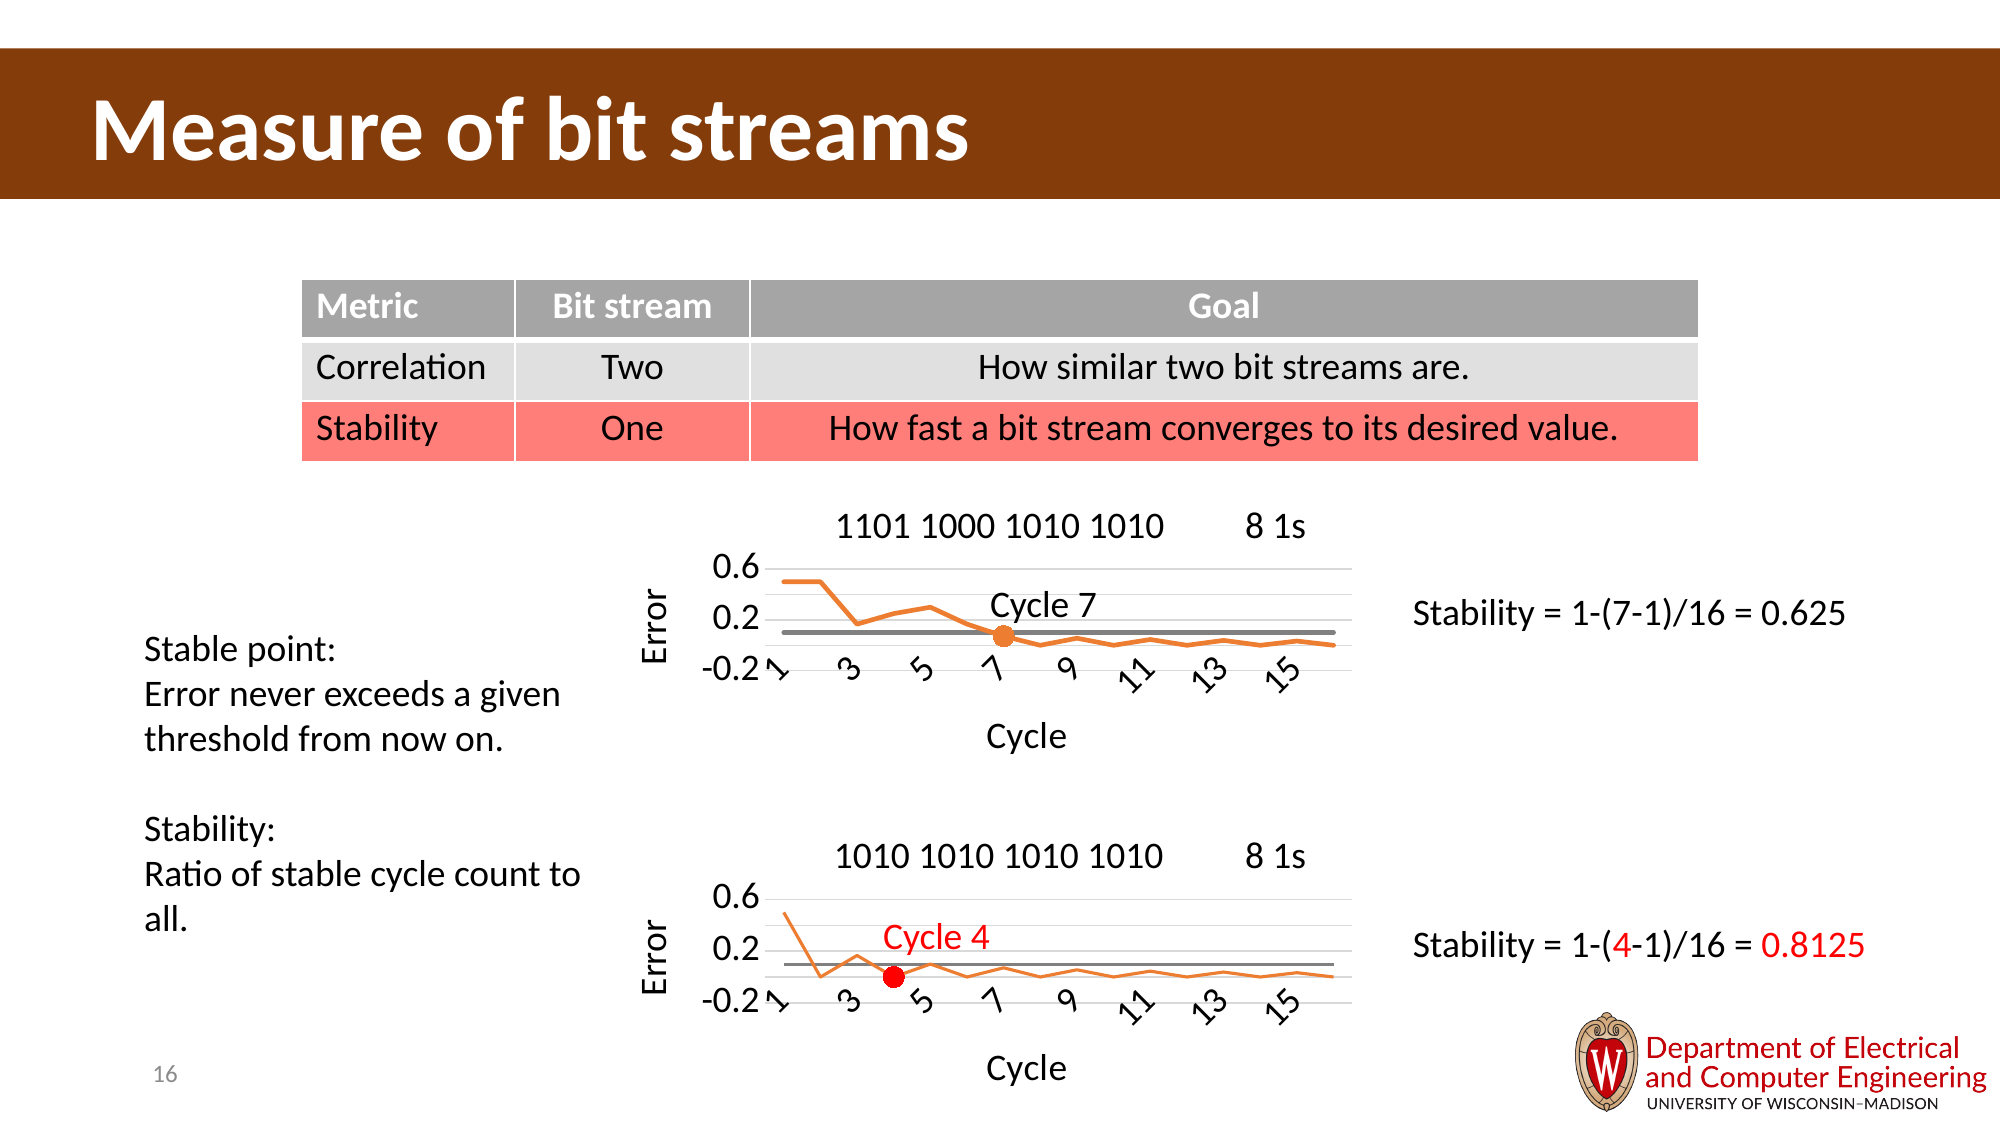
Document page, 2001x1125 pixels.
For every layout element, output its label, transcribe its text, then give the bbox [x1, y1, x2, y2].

table_cell How fast a bit stream converges to its desired value. [751, 402, 1698, 461]
text_box Stability = 1-(7-1)/16 = 0.625 [1413, 587, 1903, 634]
text_box Stable point: Error never exceeds a given threshold from now on. Stability: Ratio of stable cycle count to all. [144, 623, 587, 939]
table_cell How similar two bit streams are. [751, 343, 1698, 400]
picture [1554, 989, 2001, 1125]
table_header Metric [302, 280, 514, 337]
text_box 8 1s [1227, 831, 1307, 876]
slide_number 16 [137, 1042, 588, 1103]
table_header Goal [751, 280, 1698, 337]
chart [624, 876, 1375, 1103]
table_cell One [516, 402, 749, 461]
table_cell Stability [302, 402, 514, 461]
text_box 1010 1010 1010 1010 [833, 831, 1164, 876]
table_cell Two [516, 343, 749, 400]
text_box Measure of bit streams [0, 47, 2000, 200]
text_box Stability = 1-(4-1)/16 = 0.8125 [1413, 920, 1931, 966]
table_cell Correlation [302, 343, 514, 400]
text_box 1101 1000 1010 1010 [835, 501, 1165, 546]
chart [624, 546, 1375, 773]
text_box 8 1s [1227, 501, 1307, 546]
table_header Bit stream [516, 280, 749, 337]
